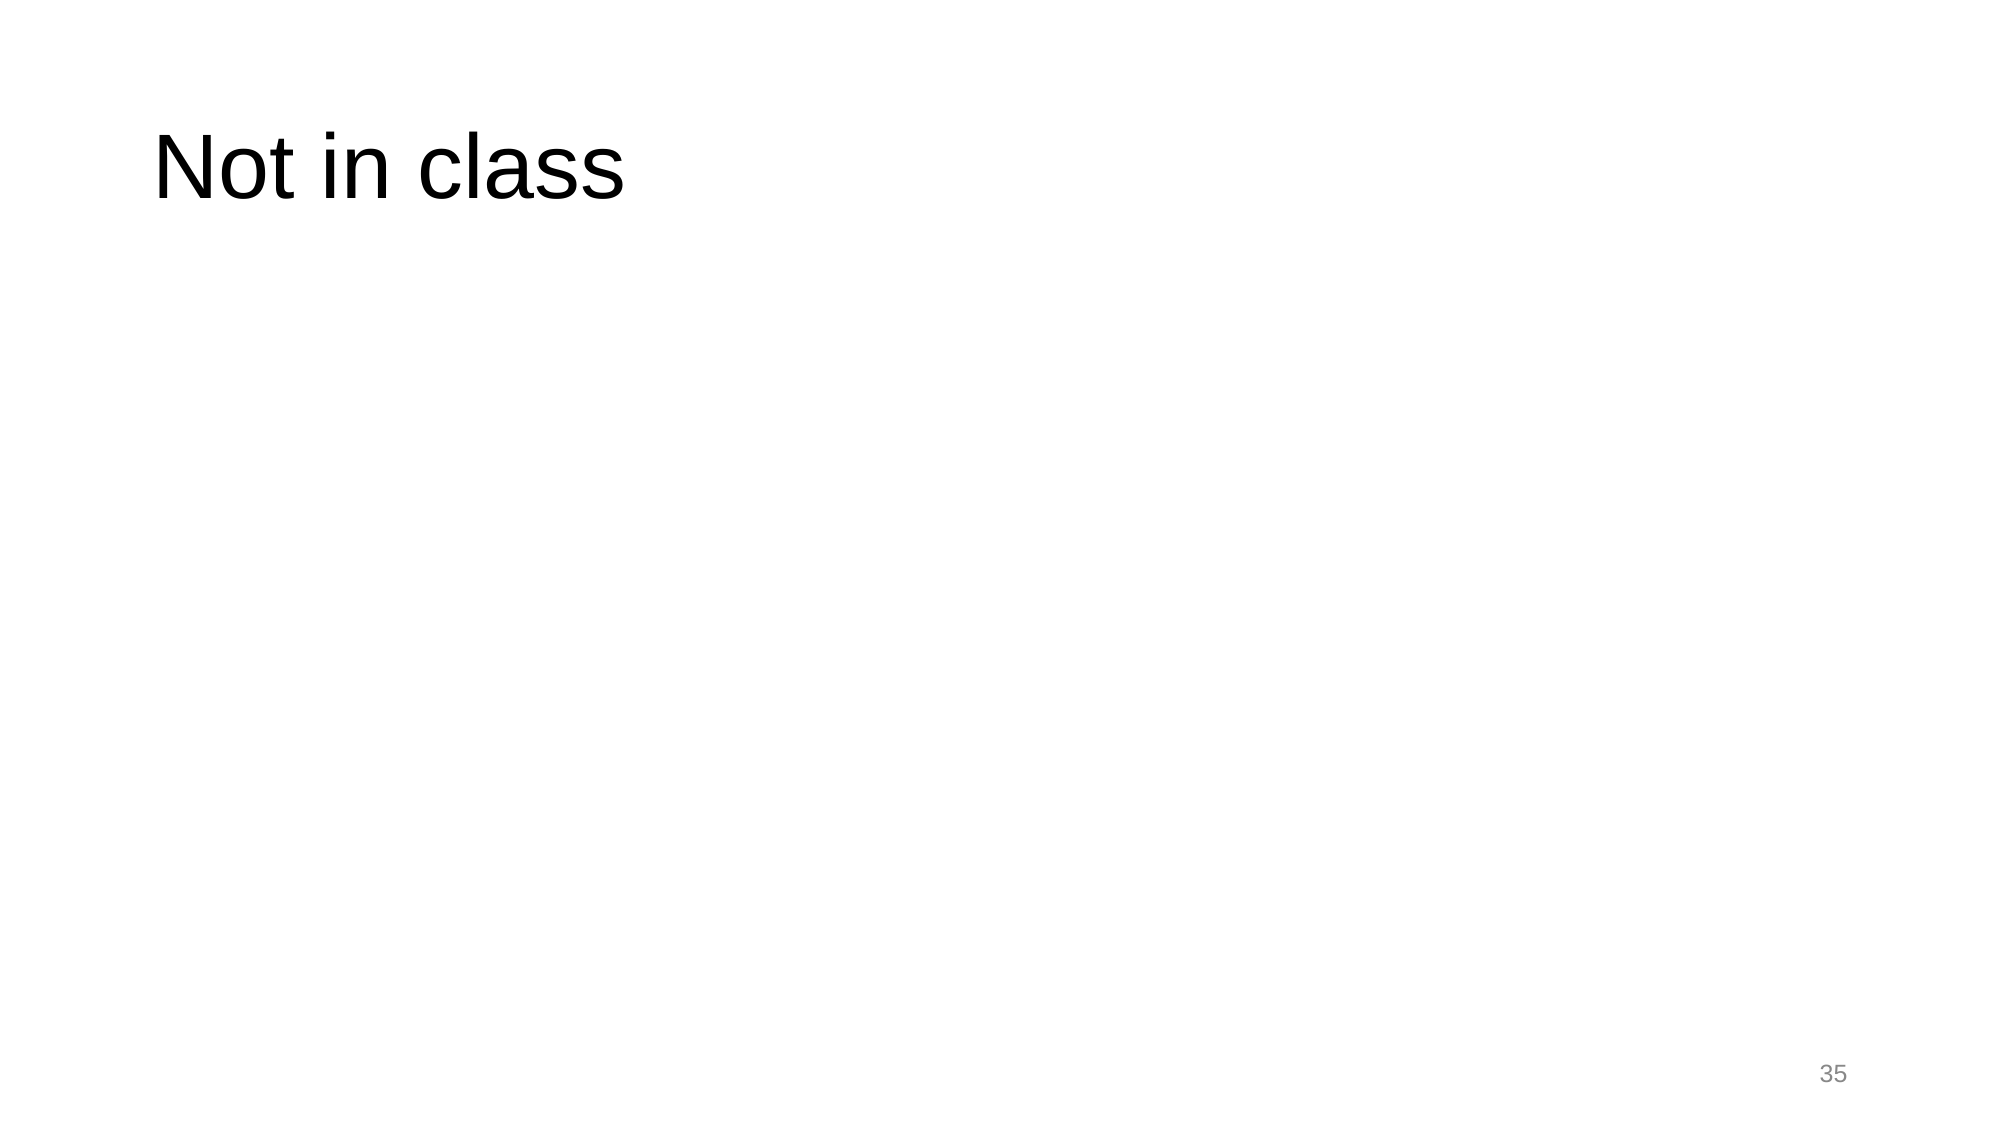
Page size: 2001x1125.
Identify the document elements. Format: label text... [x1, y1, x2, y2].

title Not in class [137, 59, 1863, 278]
slide_number ‹#› [1412, 1042, 1863, 1103]
